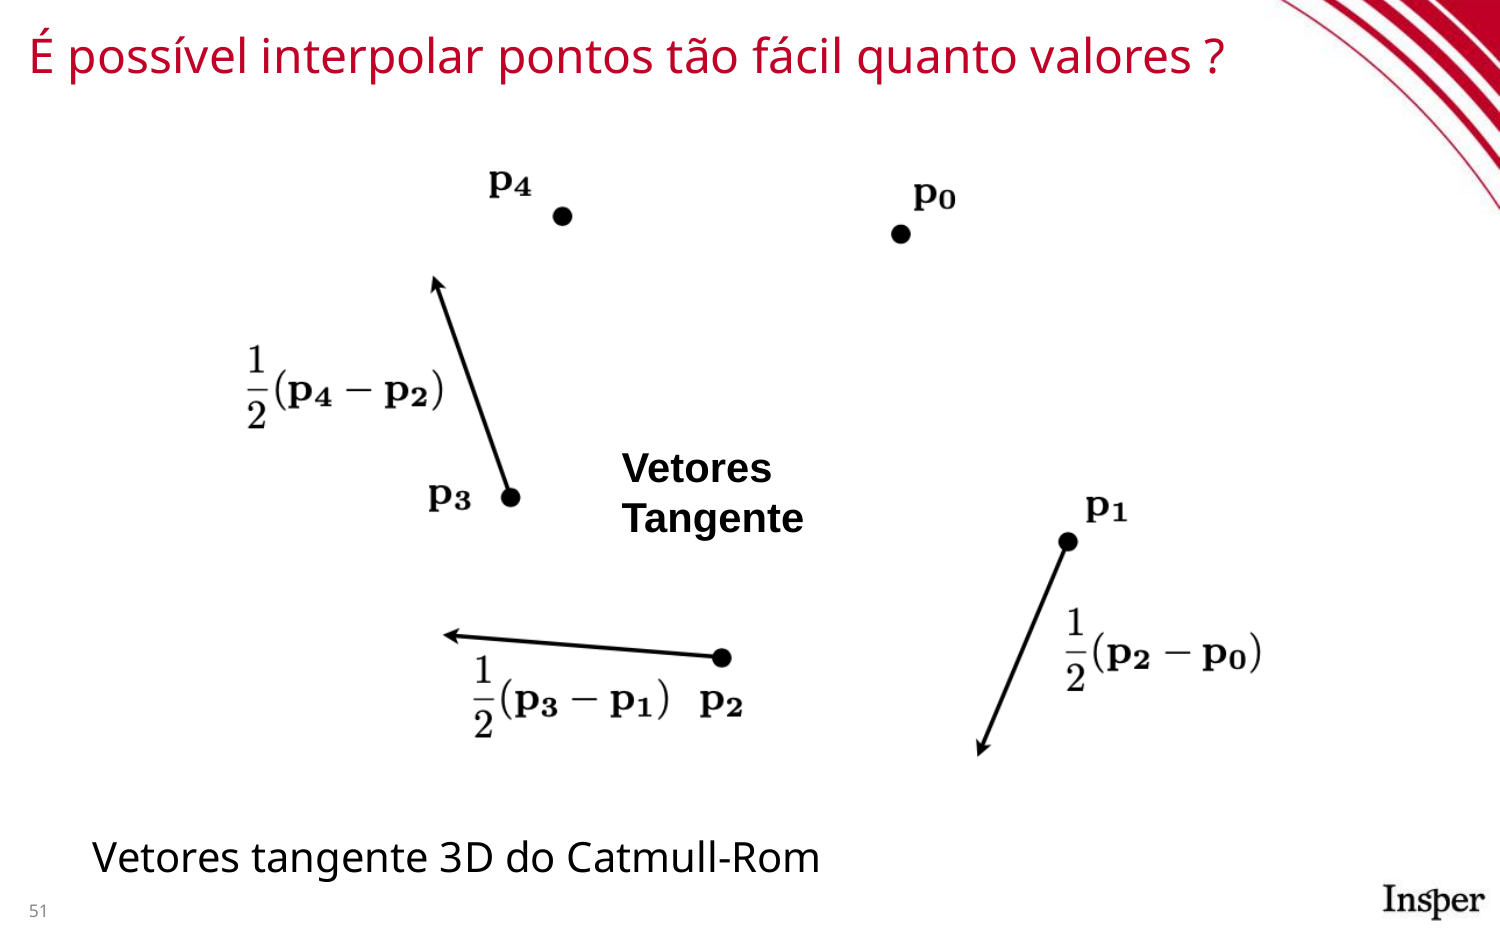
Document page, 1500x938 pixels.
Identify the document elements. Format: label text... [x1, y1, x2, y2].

slide_number 51 [0, 887, 78, 938]
title É possível interpolar pontos tão fácil quanto valores ? [13, 18, 1397, 104]
list Vetores tangente 3D do Catmull-Rom [77, 822, 1461, 908]
picture [221, 0, 1500, 938]
